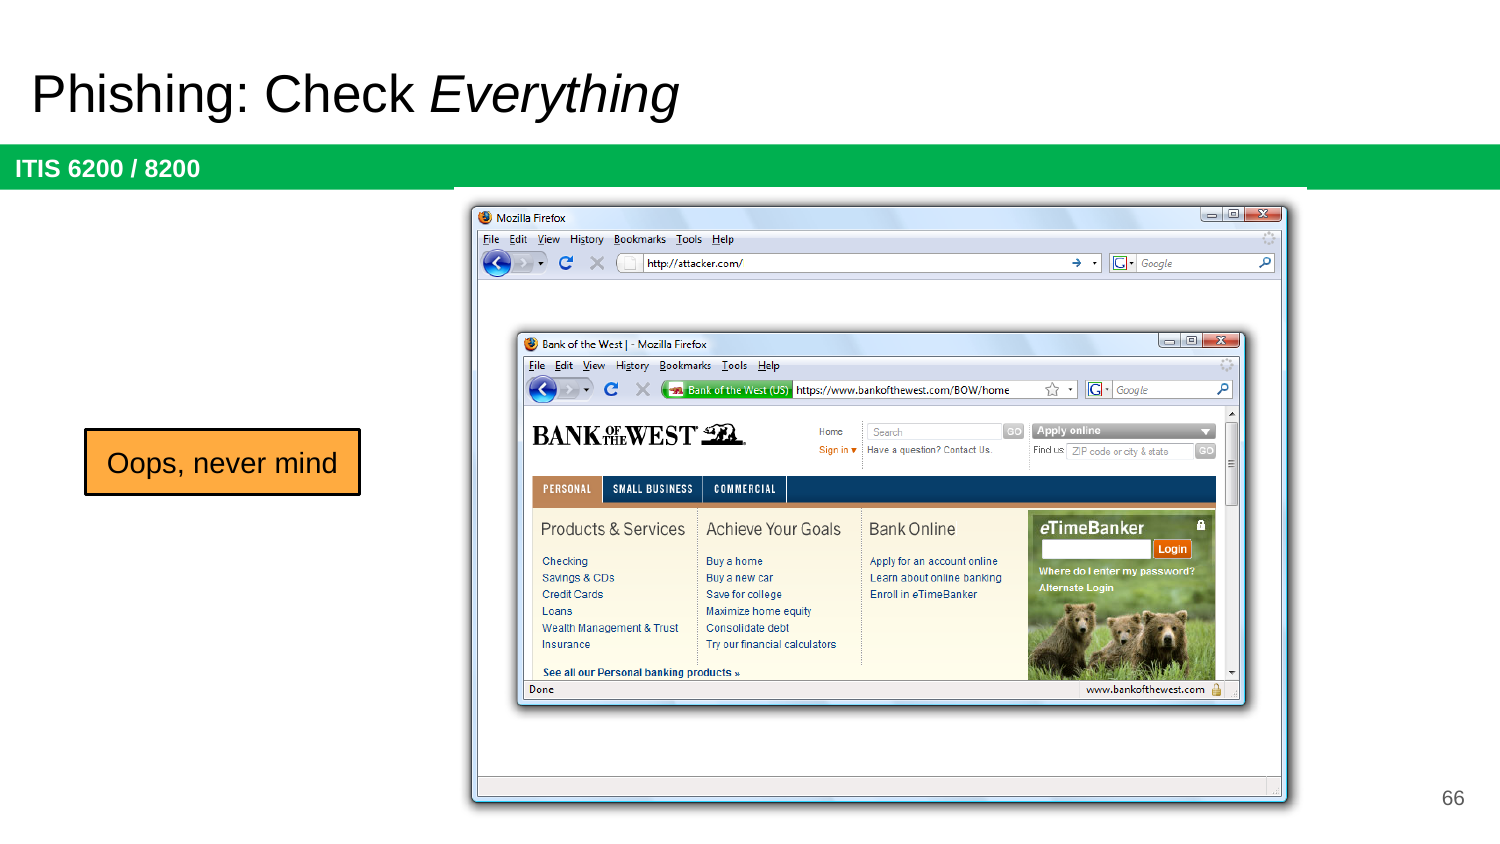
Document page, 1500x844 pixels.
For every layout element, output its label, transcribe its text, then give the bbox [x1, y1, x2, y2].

picture [454, 187, 1308, 819]
text_box Oops, never mind [85, 429, 360, 495]
slide_number 66 [1389, 764, 1480, 830]
title Phishing: Check Everything [16, 44, 1415, 139]
